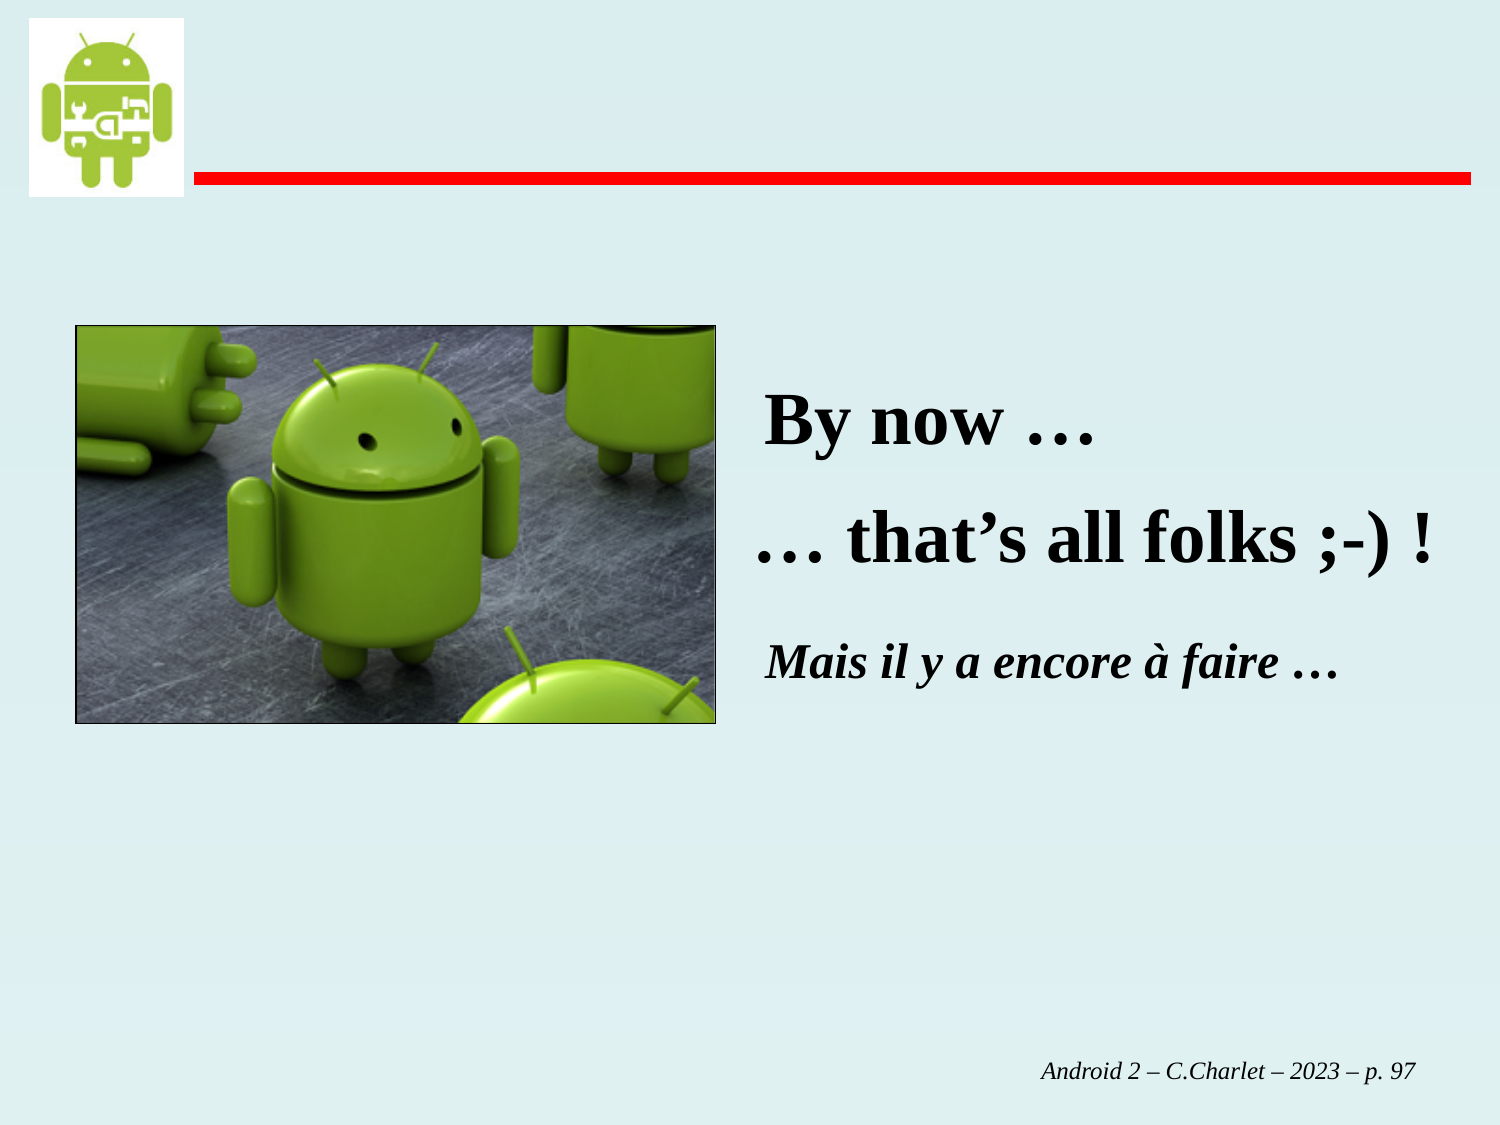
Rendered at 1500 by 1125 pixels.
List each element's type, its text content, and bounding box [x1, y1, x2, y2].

footer Android 2 – C.Charlet – 2023 – p. 97 [891, 1046, 1500, 1094]
text_box … that’s all folks ;-) ! [738, 479, 1471, 585]
picture [76, 326, 715, 723]
text_box By now … [749, 362, 1424, 468]
picture [29, 18, 184, 197]
text_box Mais il y a encore à faire … [750, 621, 1495, 697]
